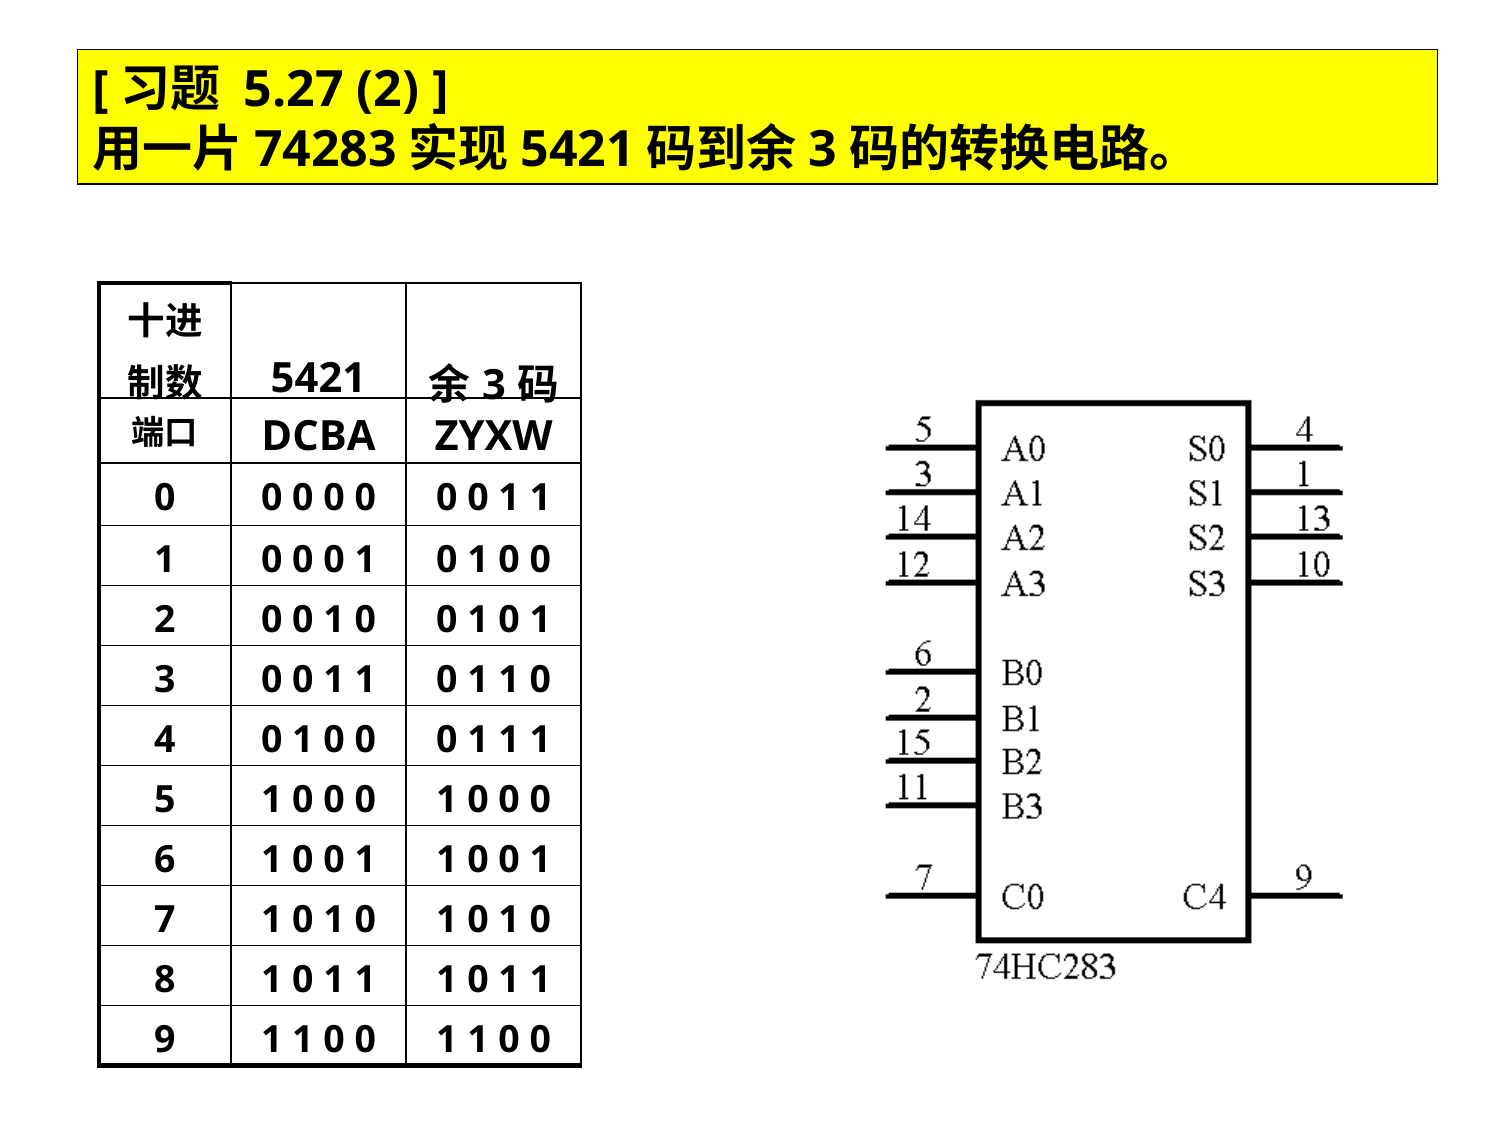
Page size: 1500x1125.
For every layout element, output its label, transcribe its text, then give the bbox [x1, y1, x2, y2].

table_cell 0 0 1 1 [407, 464, 580, 525]
table_cell 0 1 0 0 [232, 706, 405, 765]
table_cell 0 1 0 0 [407, 526, 580, 585]
table_cell 1 0 0 0 [232, 766, 405, 825]
table_header 十进 制数 [101, 285, 230, 397]
table_cell 1 0 1 0 [407, 886, 580, 945]
table_cell 0 1 1 1 [407, 706, 580, 765]
table_cell 1 0 1 0 [232, 886, 405, 945]
table_cell 1 0 0 1 [407, 826, 580, 885]
text_box [习题 5.27 (2) ] 用一片74283实现5421码到余3码的转换电路。 [77, 49, 1438, 185]
table_cell 1 0 1 1 [232, 946, 405, 1005]
table_cell 4 [101, 706, 230, 765]
table_cell 9 [101, 1006, 230, 1063]
table_cell 0 0 0 0 [232, 464, 405, 525]
table_cell 5 [101, 766, 230, 825]
table_cell 8 [101, 946, 230, 1005]
table_cell 7 [101, 886, 230, 945]
table_header 余3码 [407, 284, 580, 397]
table_cell 1 1 0 0 [407, 1006, 580, 1063]
table_cell DCBA [232, 399, 405, 462]
table_cell 2 [101, 586, 230, 645]
table_cell 3 [101, 646, 230, 705]
table_cell 1 0 0 0 [407, 766, 580, 825]
table_cell ZYXW [407, 399, 580, 462]
table_cell 1 0 1 1 [407, 946, 580, 1005]
table_cell 1 [101, 526, 230, 585]
table_cell 0 1 1 0 [407, 646, 580, 705]
table_cell 1 1 0 0 [232, 1006, 405, 1063]
table_header 5421 [232, 284, 405, 397]
table_cell 0 1 0 1 [407, 586, 580, 645]
table_cell 0 0 1 1 [232, 646, 405, 705]
table_cell 0 0 1 0 [232, 586, 405, 645]
table_cell 0 0 0 1 [232, 526, 405, 585]
picture [883, 389, 1349, 988]
table_cell 6 [101, 826, 230, 885]
table_cell 端口 [101, 399, 230, 462]
table_cell 0 [101, 464, 230, 525]
table_cell 1 0 0 1 [232, 826, 405, 885]
